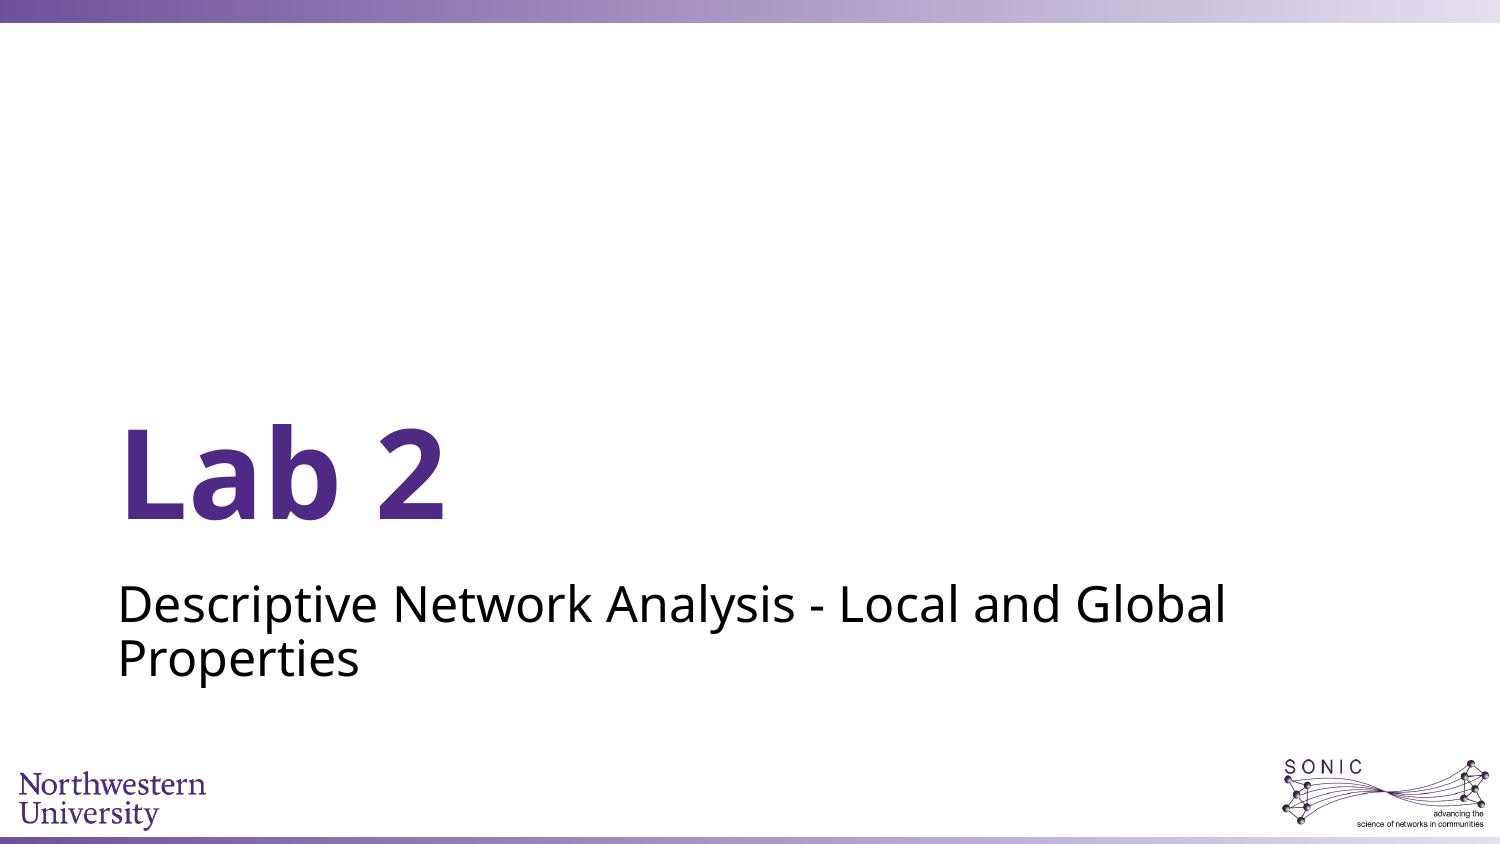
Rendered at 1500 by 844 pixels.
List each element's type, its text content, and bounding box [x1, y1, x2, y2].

list Descriptive Network Analysis - Local and Global Properties [102, 564, 1397, 750]
title Lab 2 [102, 210, 1397, 562]
picture [1282, 759, 1489, 827]
picture [19, 771, 206, 831]
